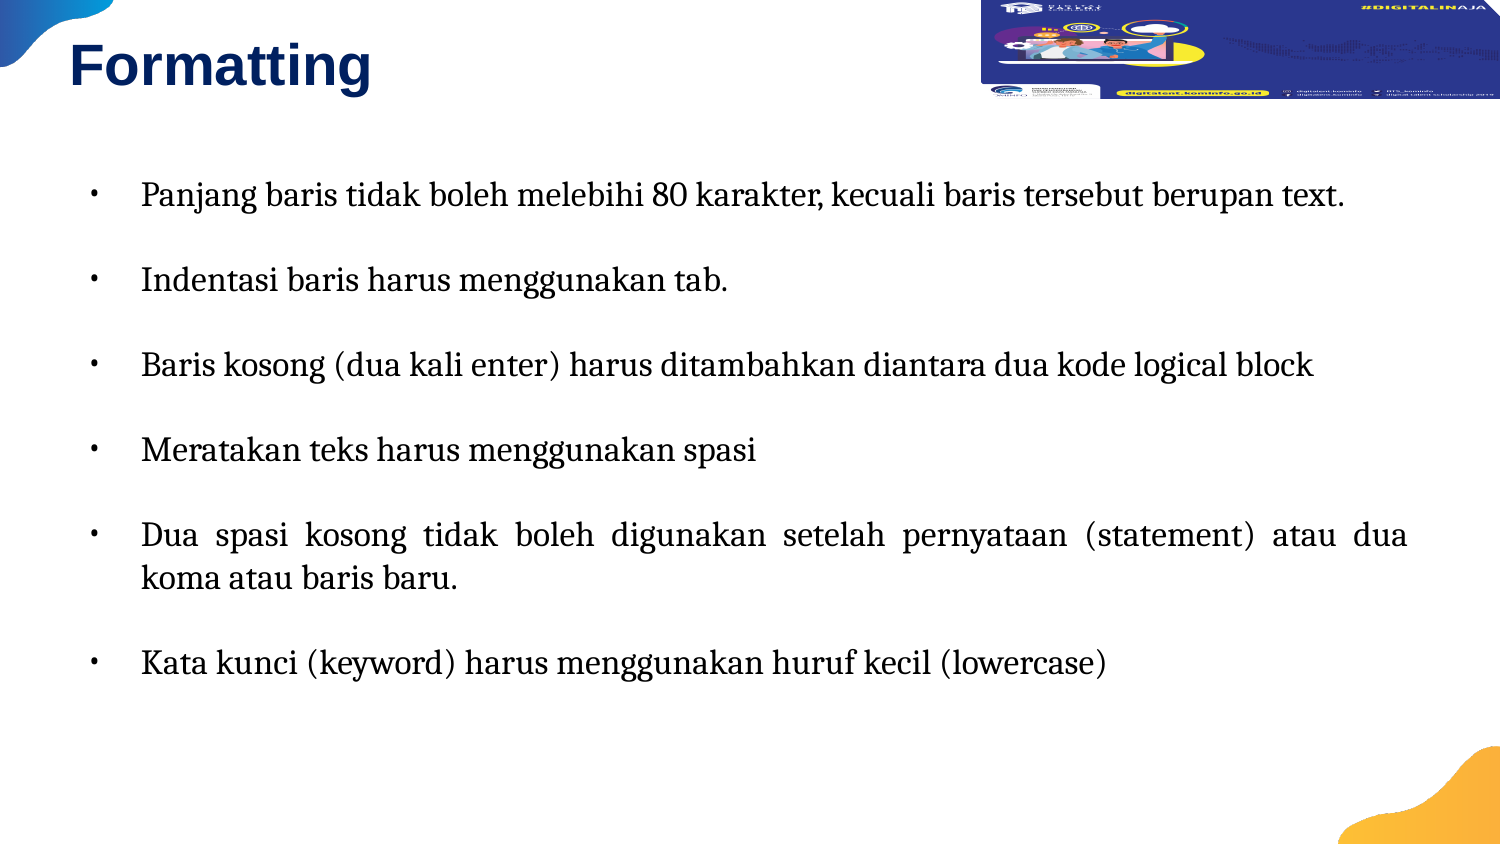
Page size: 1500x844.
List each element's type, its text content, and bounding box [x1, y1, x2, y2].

picture [980, 0, 1500, 100]
text_box Panjang baris tidak boleh melebihi 80 karakter, kecuali baris tersebut berupan text. Indentasi baris harus menggunakan tab. Baris kosong (dua kali enter) harus ditambahkan diantara dua kode logical block Meratakan teks harus menggunakan spasi Dua spasi kosong tidak boleh digunakan setelah pernyataan (statement) atau dua koma atau baris baru. Kata kunci (keyword) harus menggunakan huruf kecil (lowercase) [69, 163, 1424, 689]
text_box [54, 141, 1425, 791]
picture [0, 0, 115, 73]
picture [1335, 738, 1500, 844]
text_box Formatting [54, 19, 977, 105]
